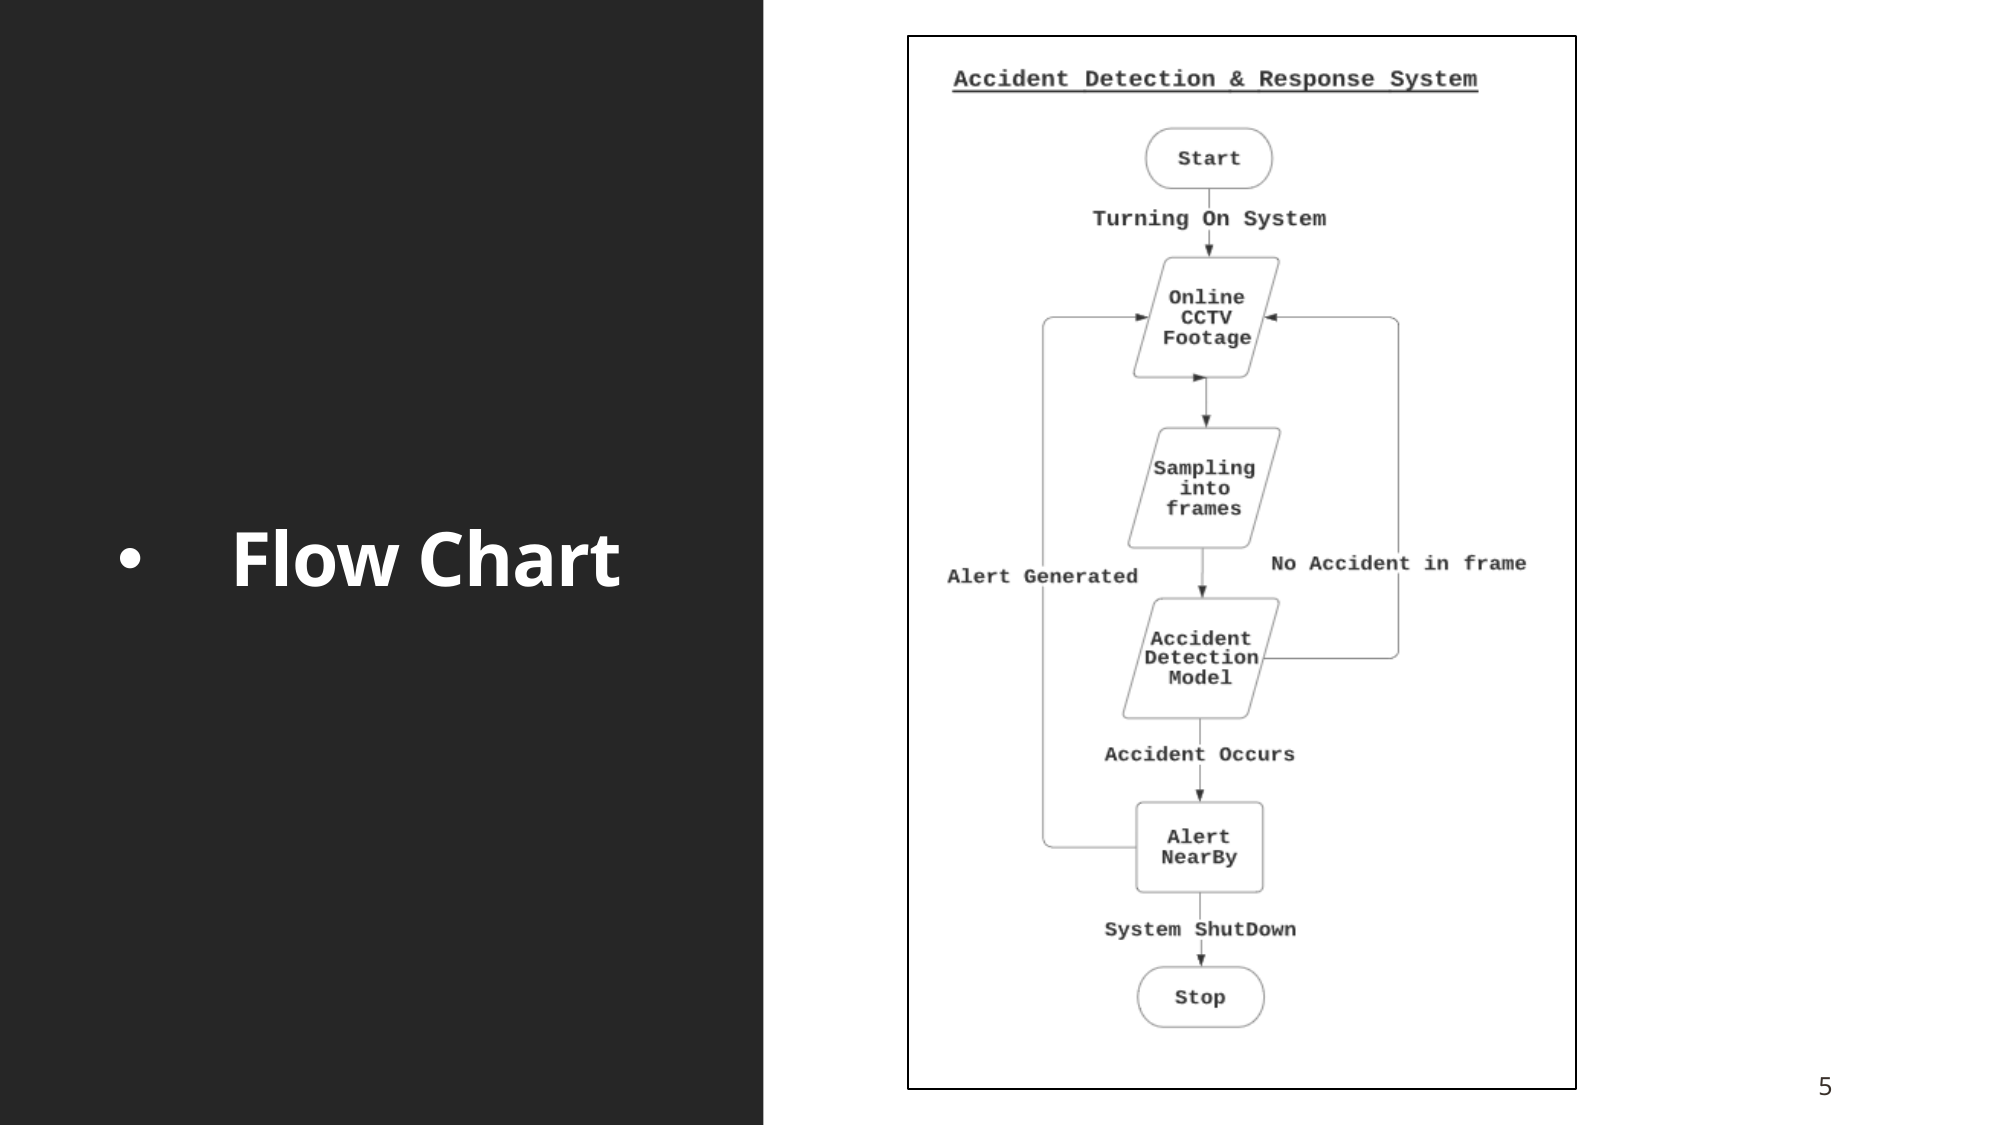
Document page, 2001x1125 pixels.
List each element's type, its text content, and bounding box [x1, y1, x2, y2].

title Flow Chart [102, 390, 680, 735]
slide_number 5 [1803, 1057, 1932, 1118]
picture [908, 36, 1576, 1089]
